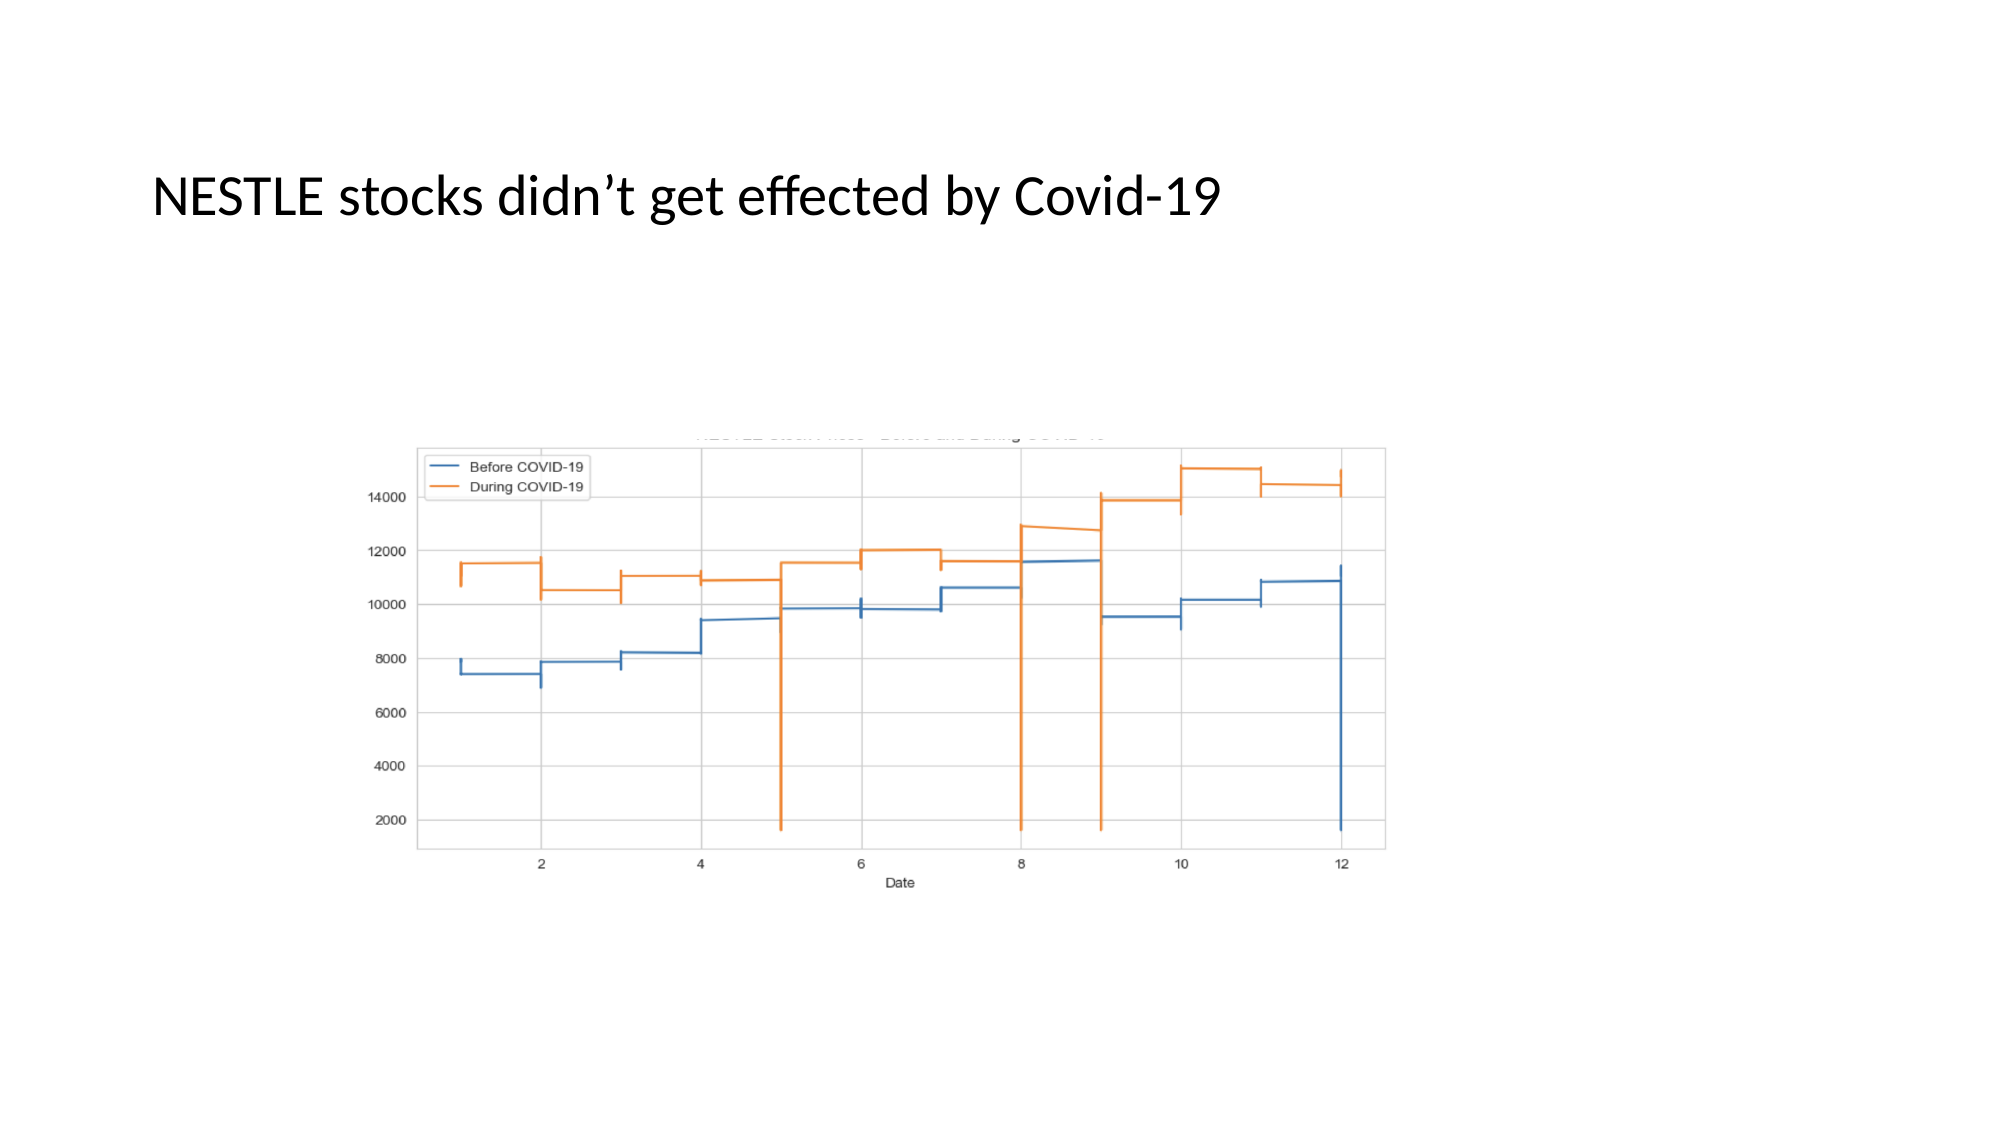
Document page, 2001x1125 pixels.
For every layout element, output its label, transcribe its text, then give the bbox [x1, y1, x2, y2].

picture [362, 439, 1399, 893]
list NESTLE stocks didn’t get effected by Covid-19 [137, 157, 1863, 984]
